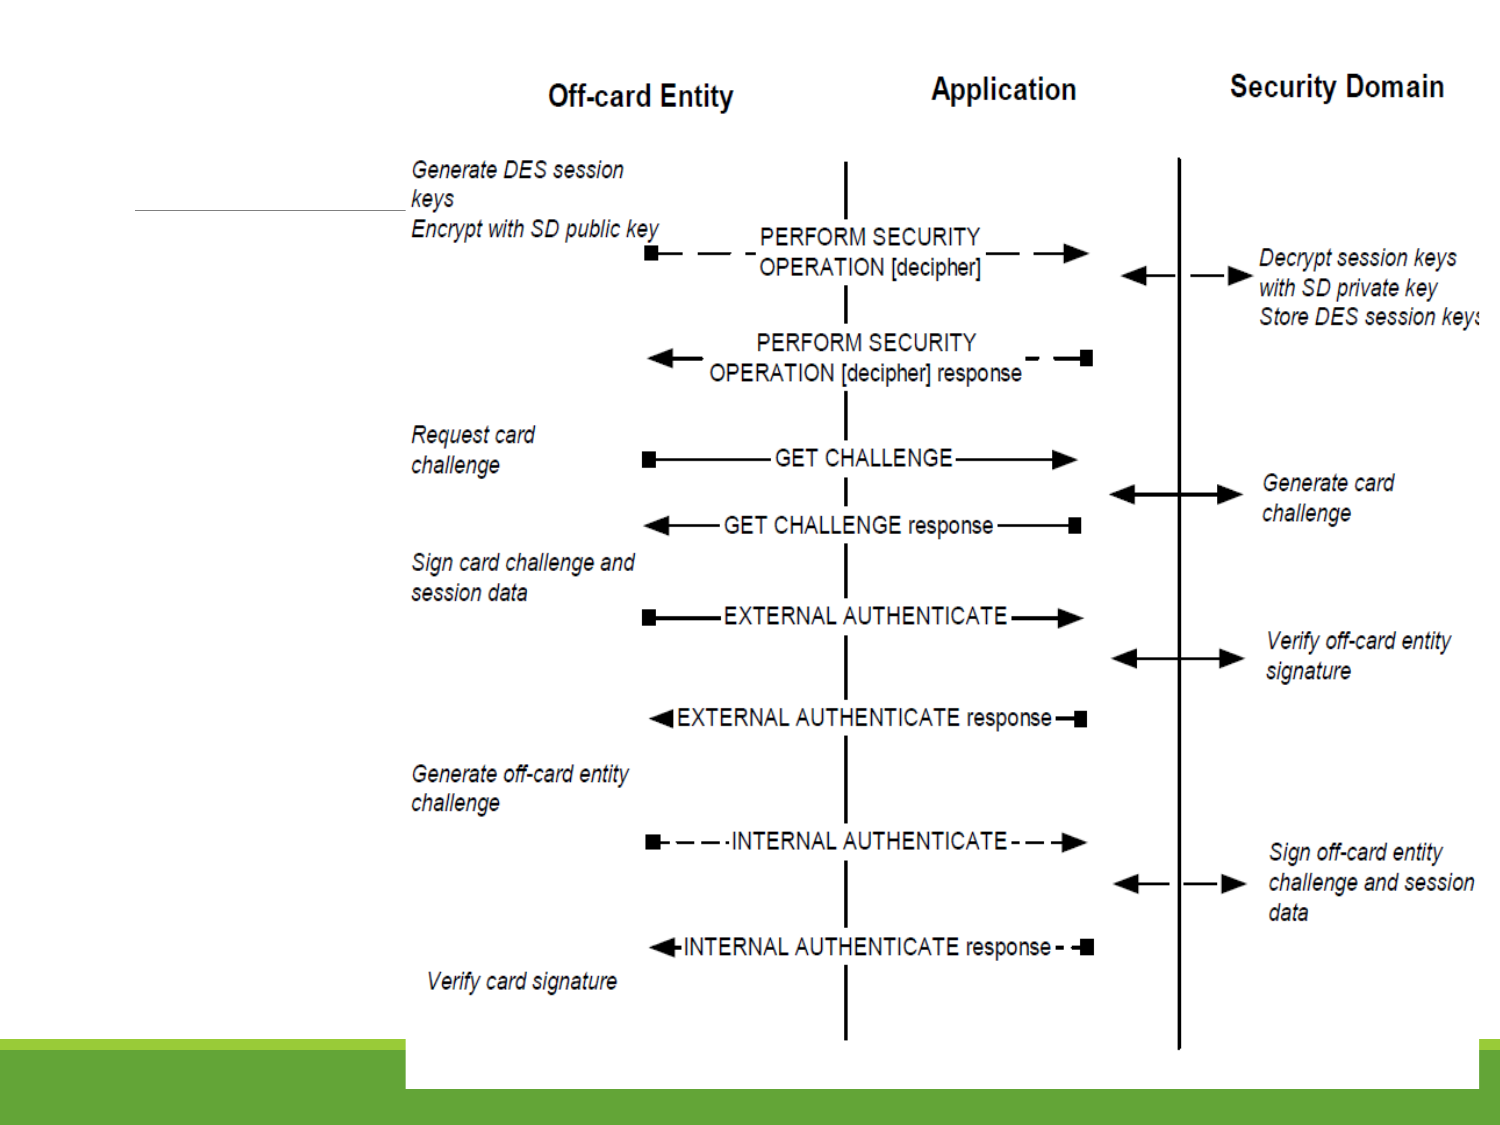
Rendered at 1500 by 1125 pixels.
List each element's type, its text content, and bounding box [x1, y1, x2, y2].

picture [404, 63, 1480, 1089]
title SCP10 [60, 84, 402, 430]
